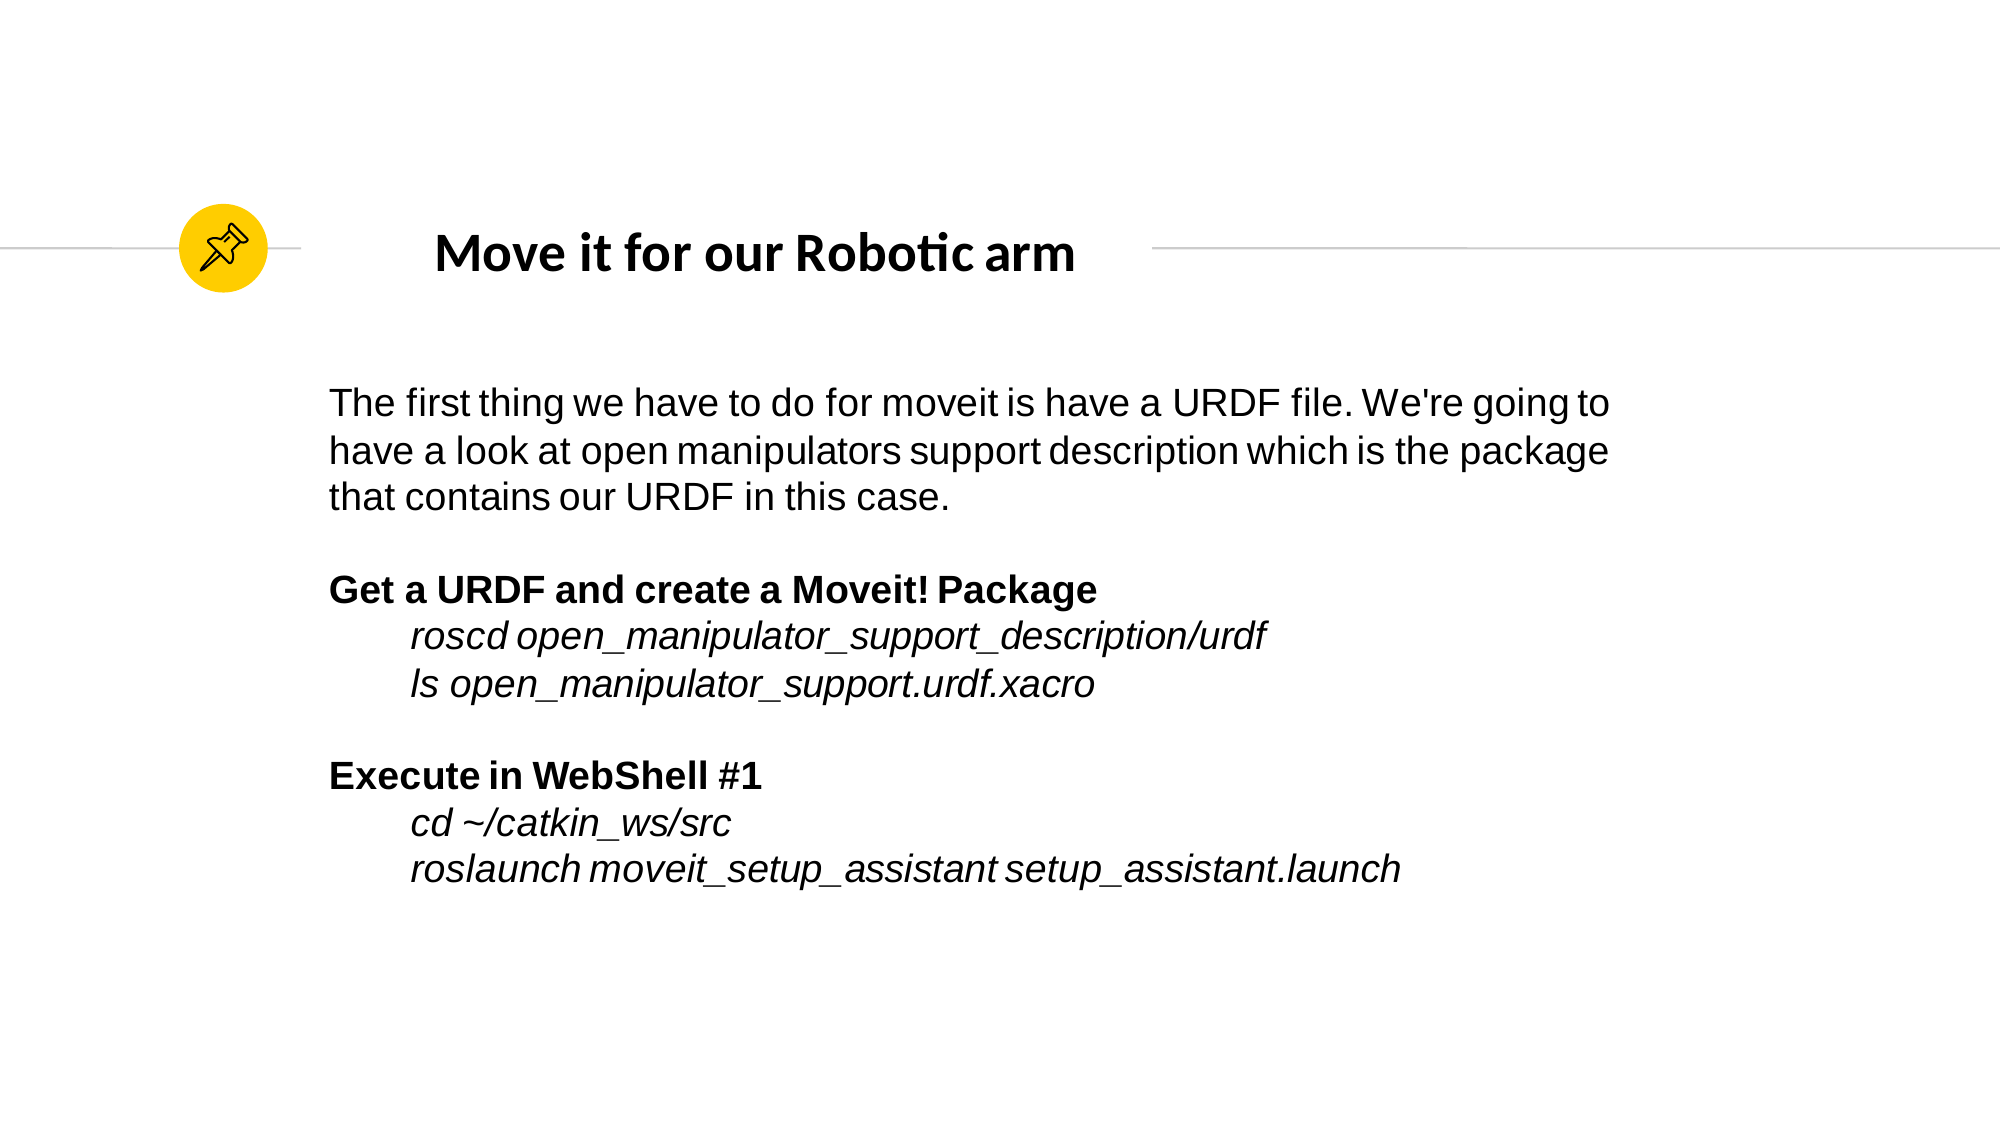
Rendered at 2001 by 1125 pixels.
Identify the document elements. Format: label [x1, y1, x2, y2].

text_box [0, 0, 2000, 1125]
